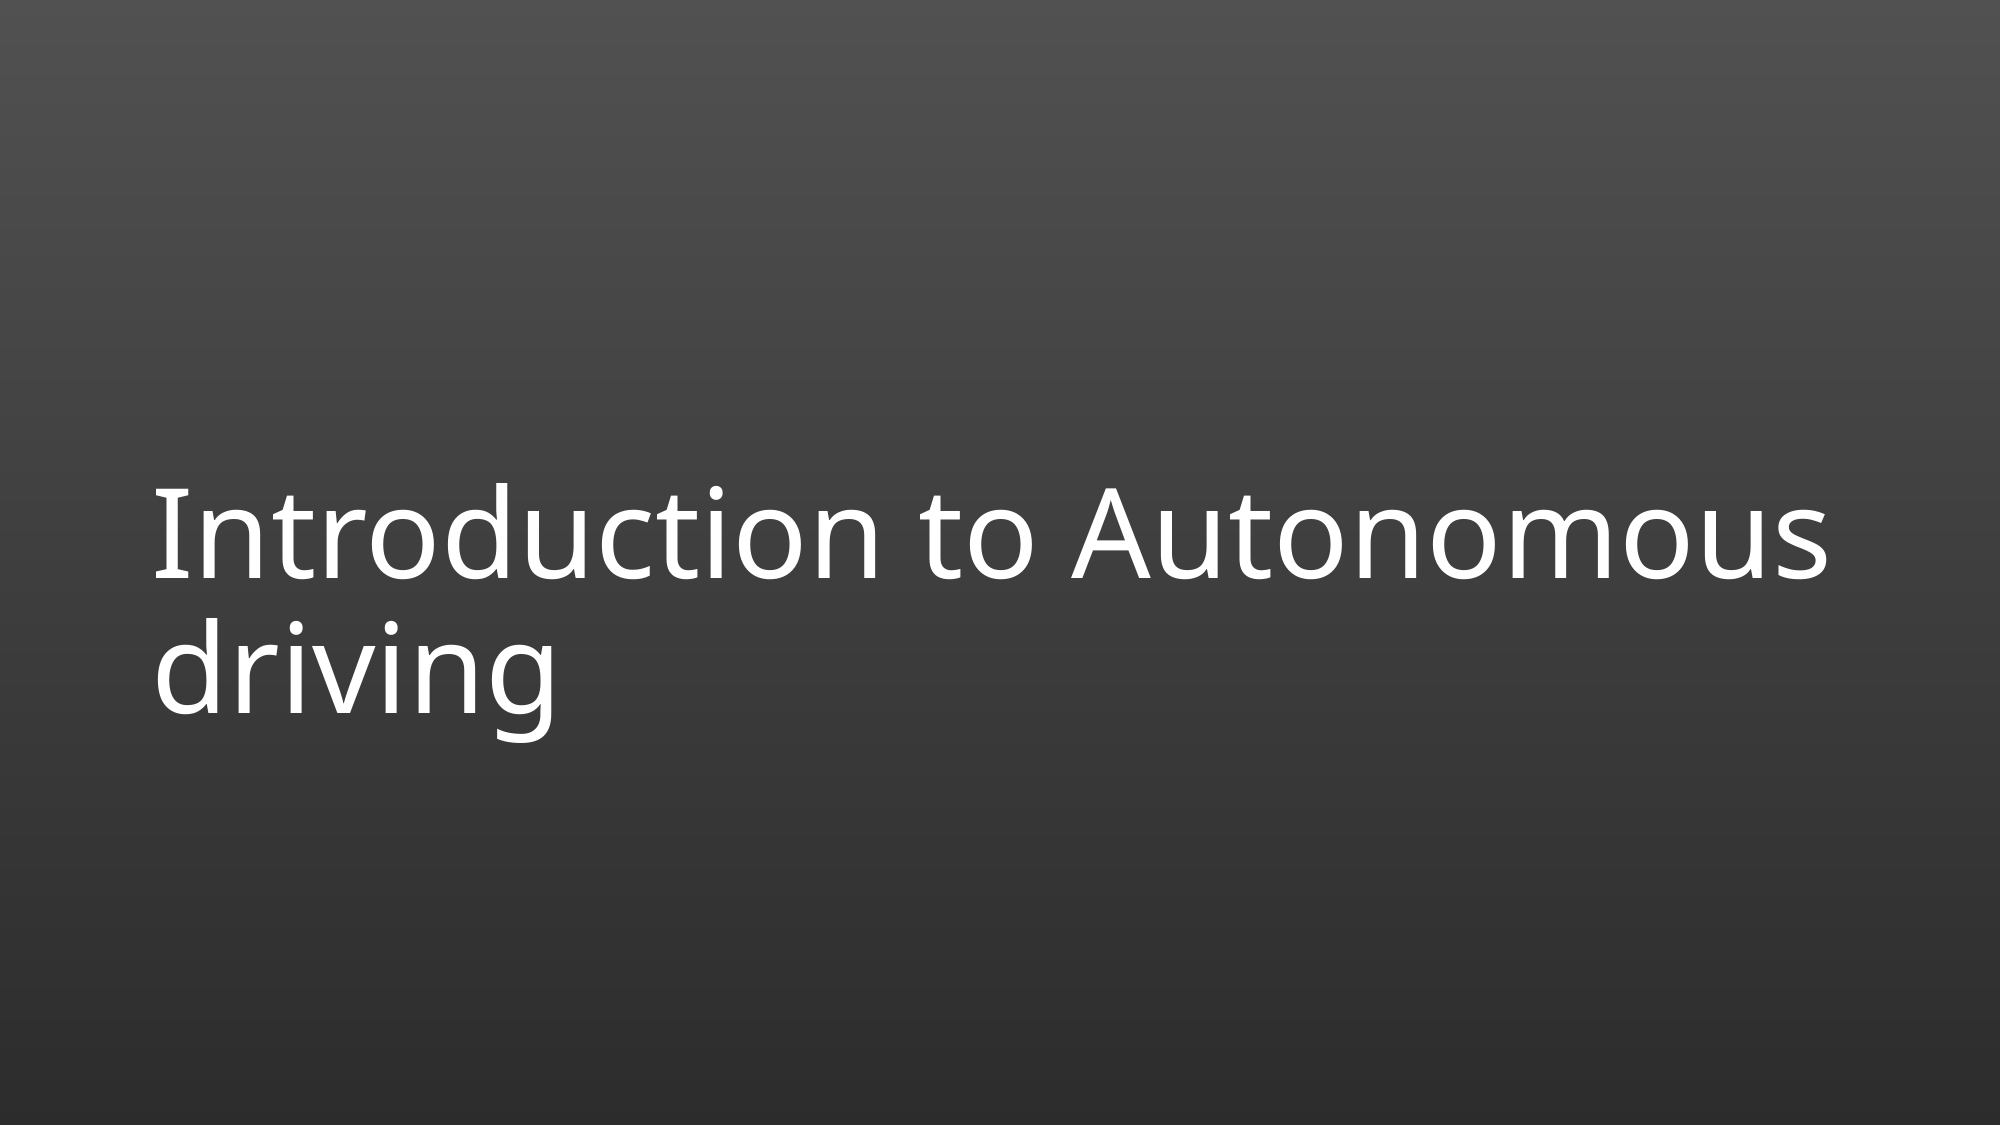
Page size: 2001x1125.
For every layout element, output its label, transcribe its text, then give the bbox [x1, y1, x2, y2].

title Introduction to Autonomous driving [136, 280, 1862, 749]
